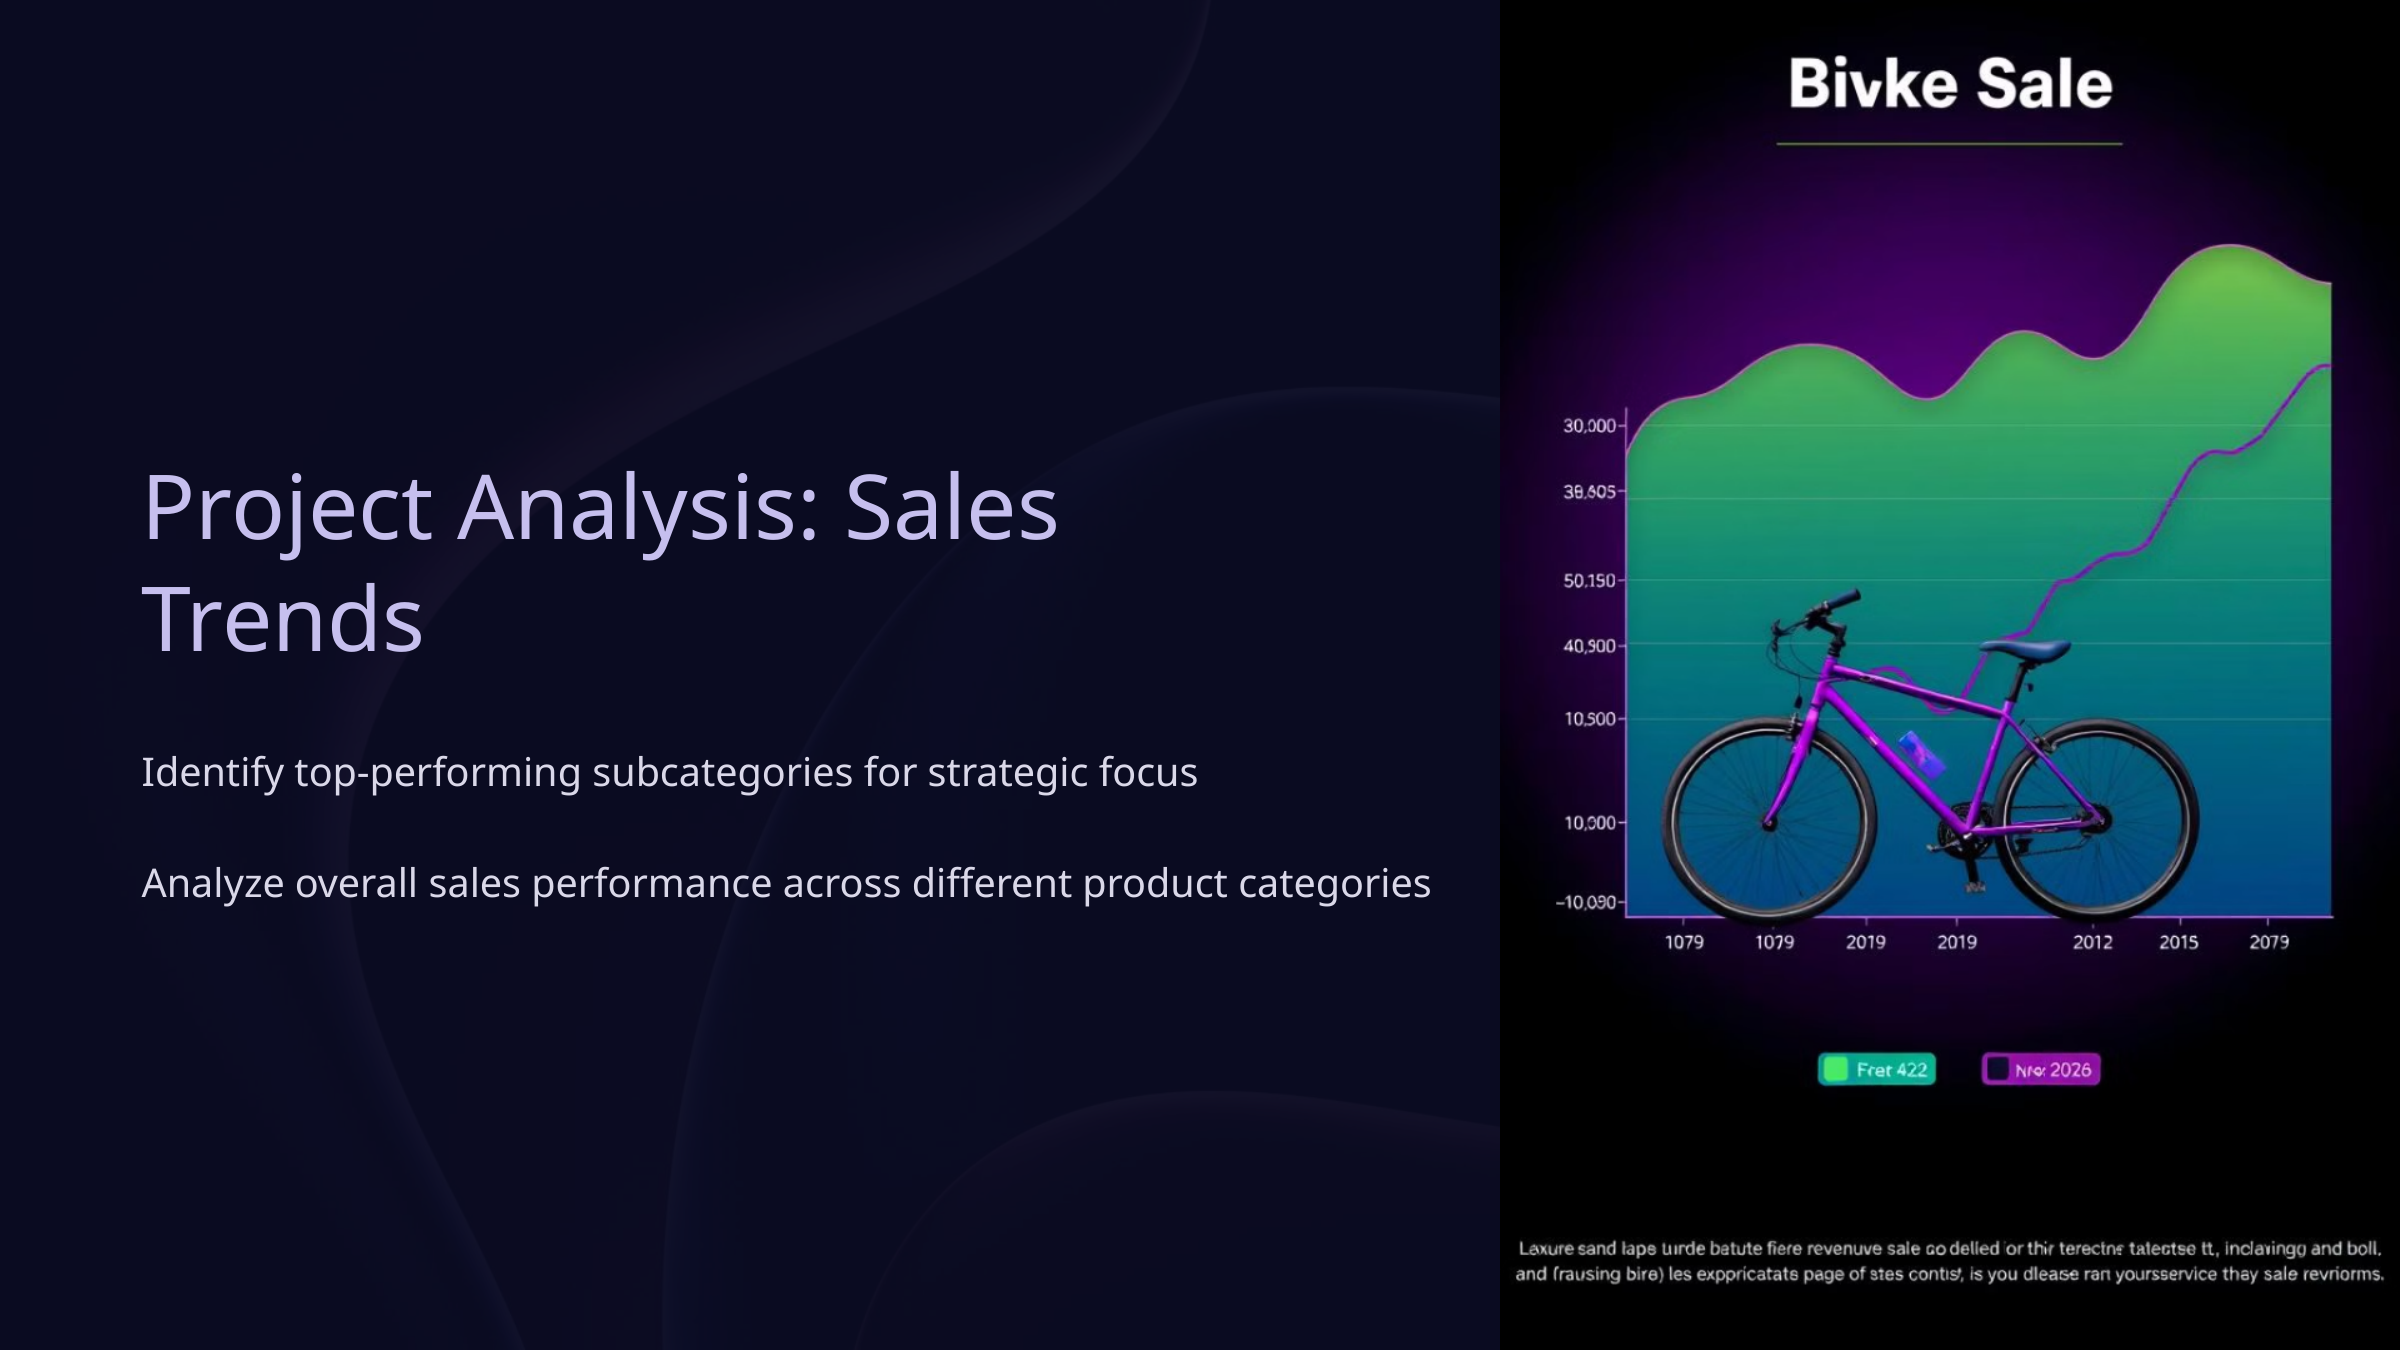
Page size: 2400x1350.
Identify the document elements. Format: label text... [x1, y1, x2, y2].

text_box Project Analysis: Sales Trends [141, 444, 1359, 670]
text_box Analyze overall sales performance across different product categories [141, 840, 1359, 906]
picture [1499, 0, 2400, 1350]
text_box Identify top-performing subcategories for strategic focus [141, 730, 1359, 796]
